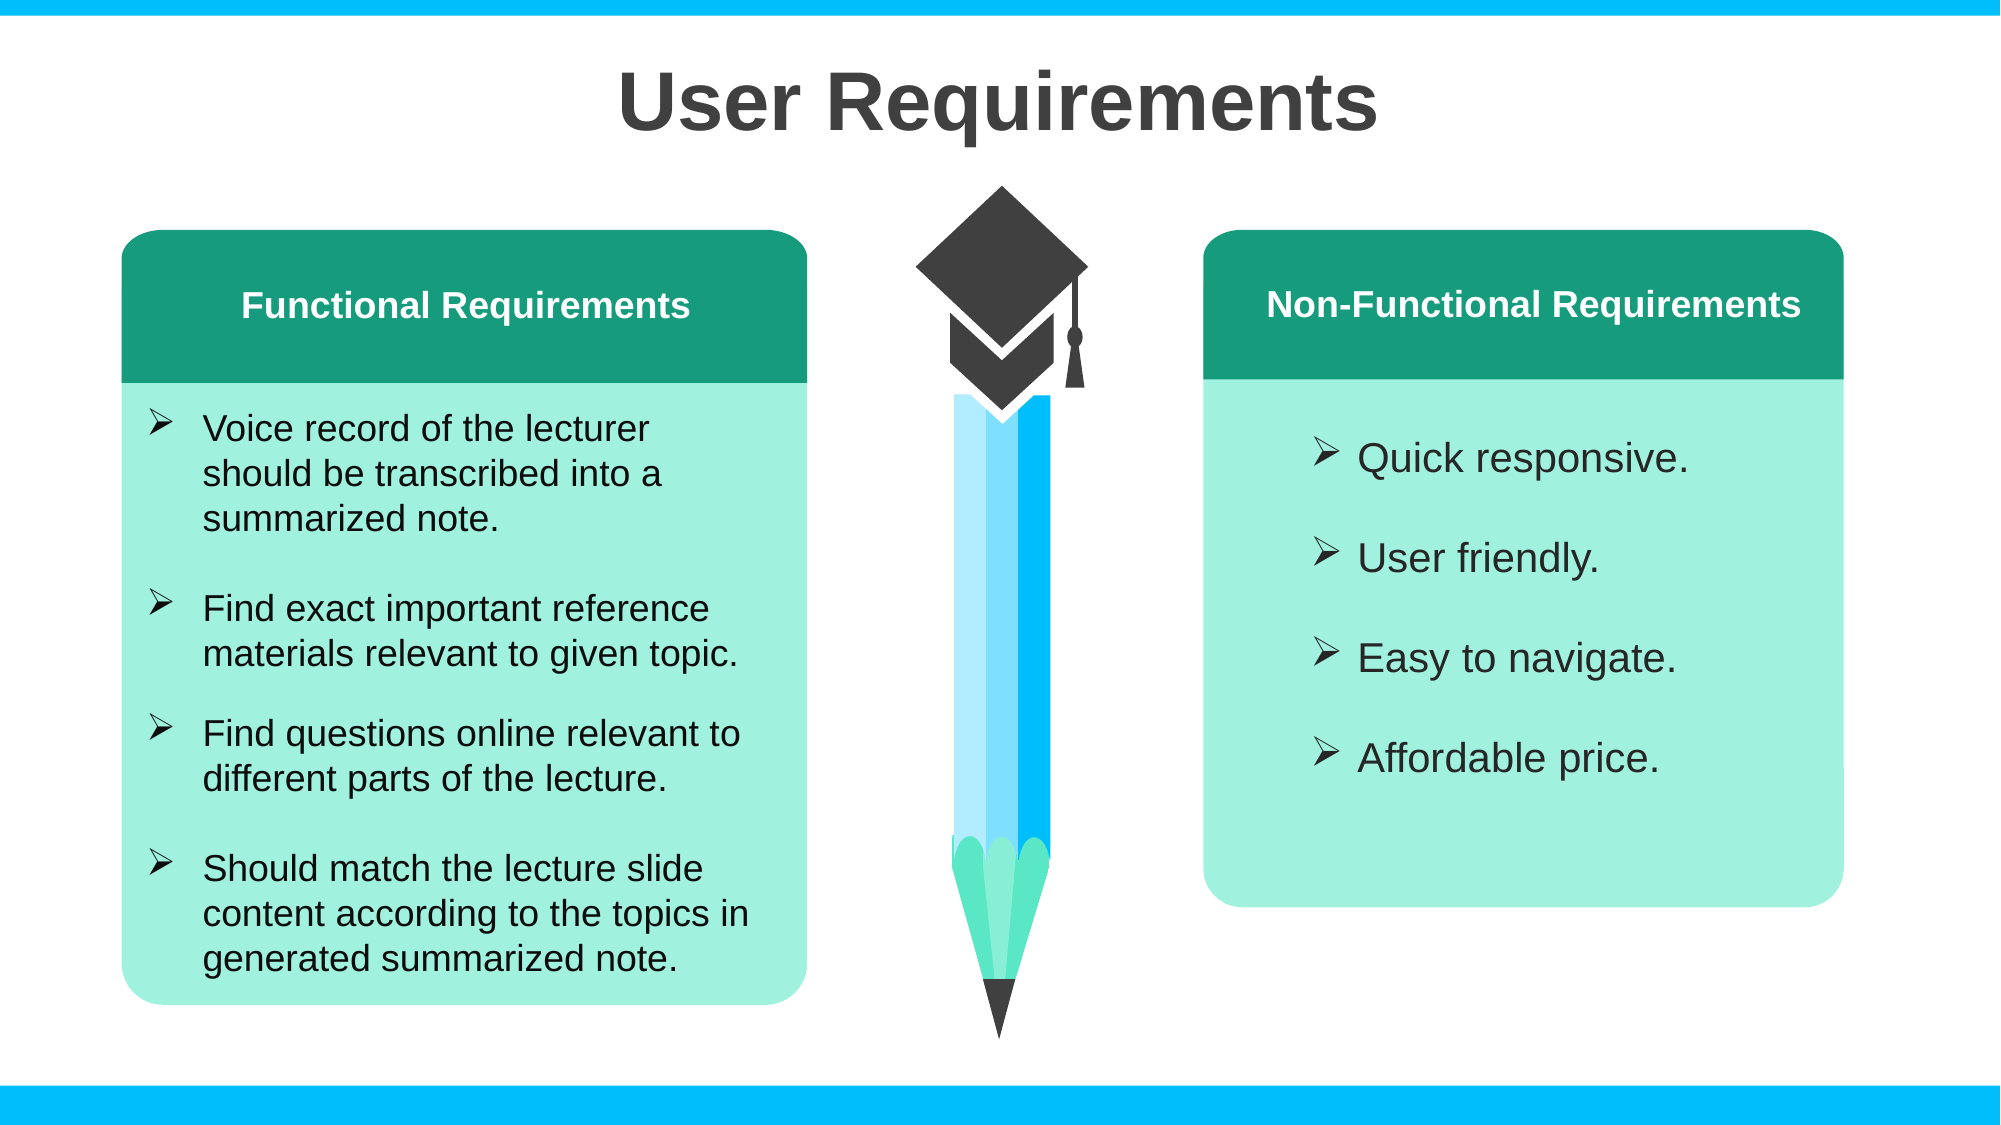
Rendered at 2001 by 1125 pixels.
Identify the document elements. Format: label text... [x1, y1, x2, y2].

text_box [1203, 229, 1844, 908]
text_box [915, 185, 1089, 1040]
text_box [121, 229, 826, 1063]
list User Requirements [49, 44, 1949, 164]
